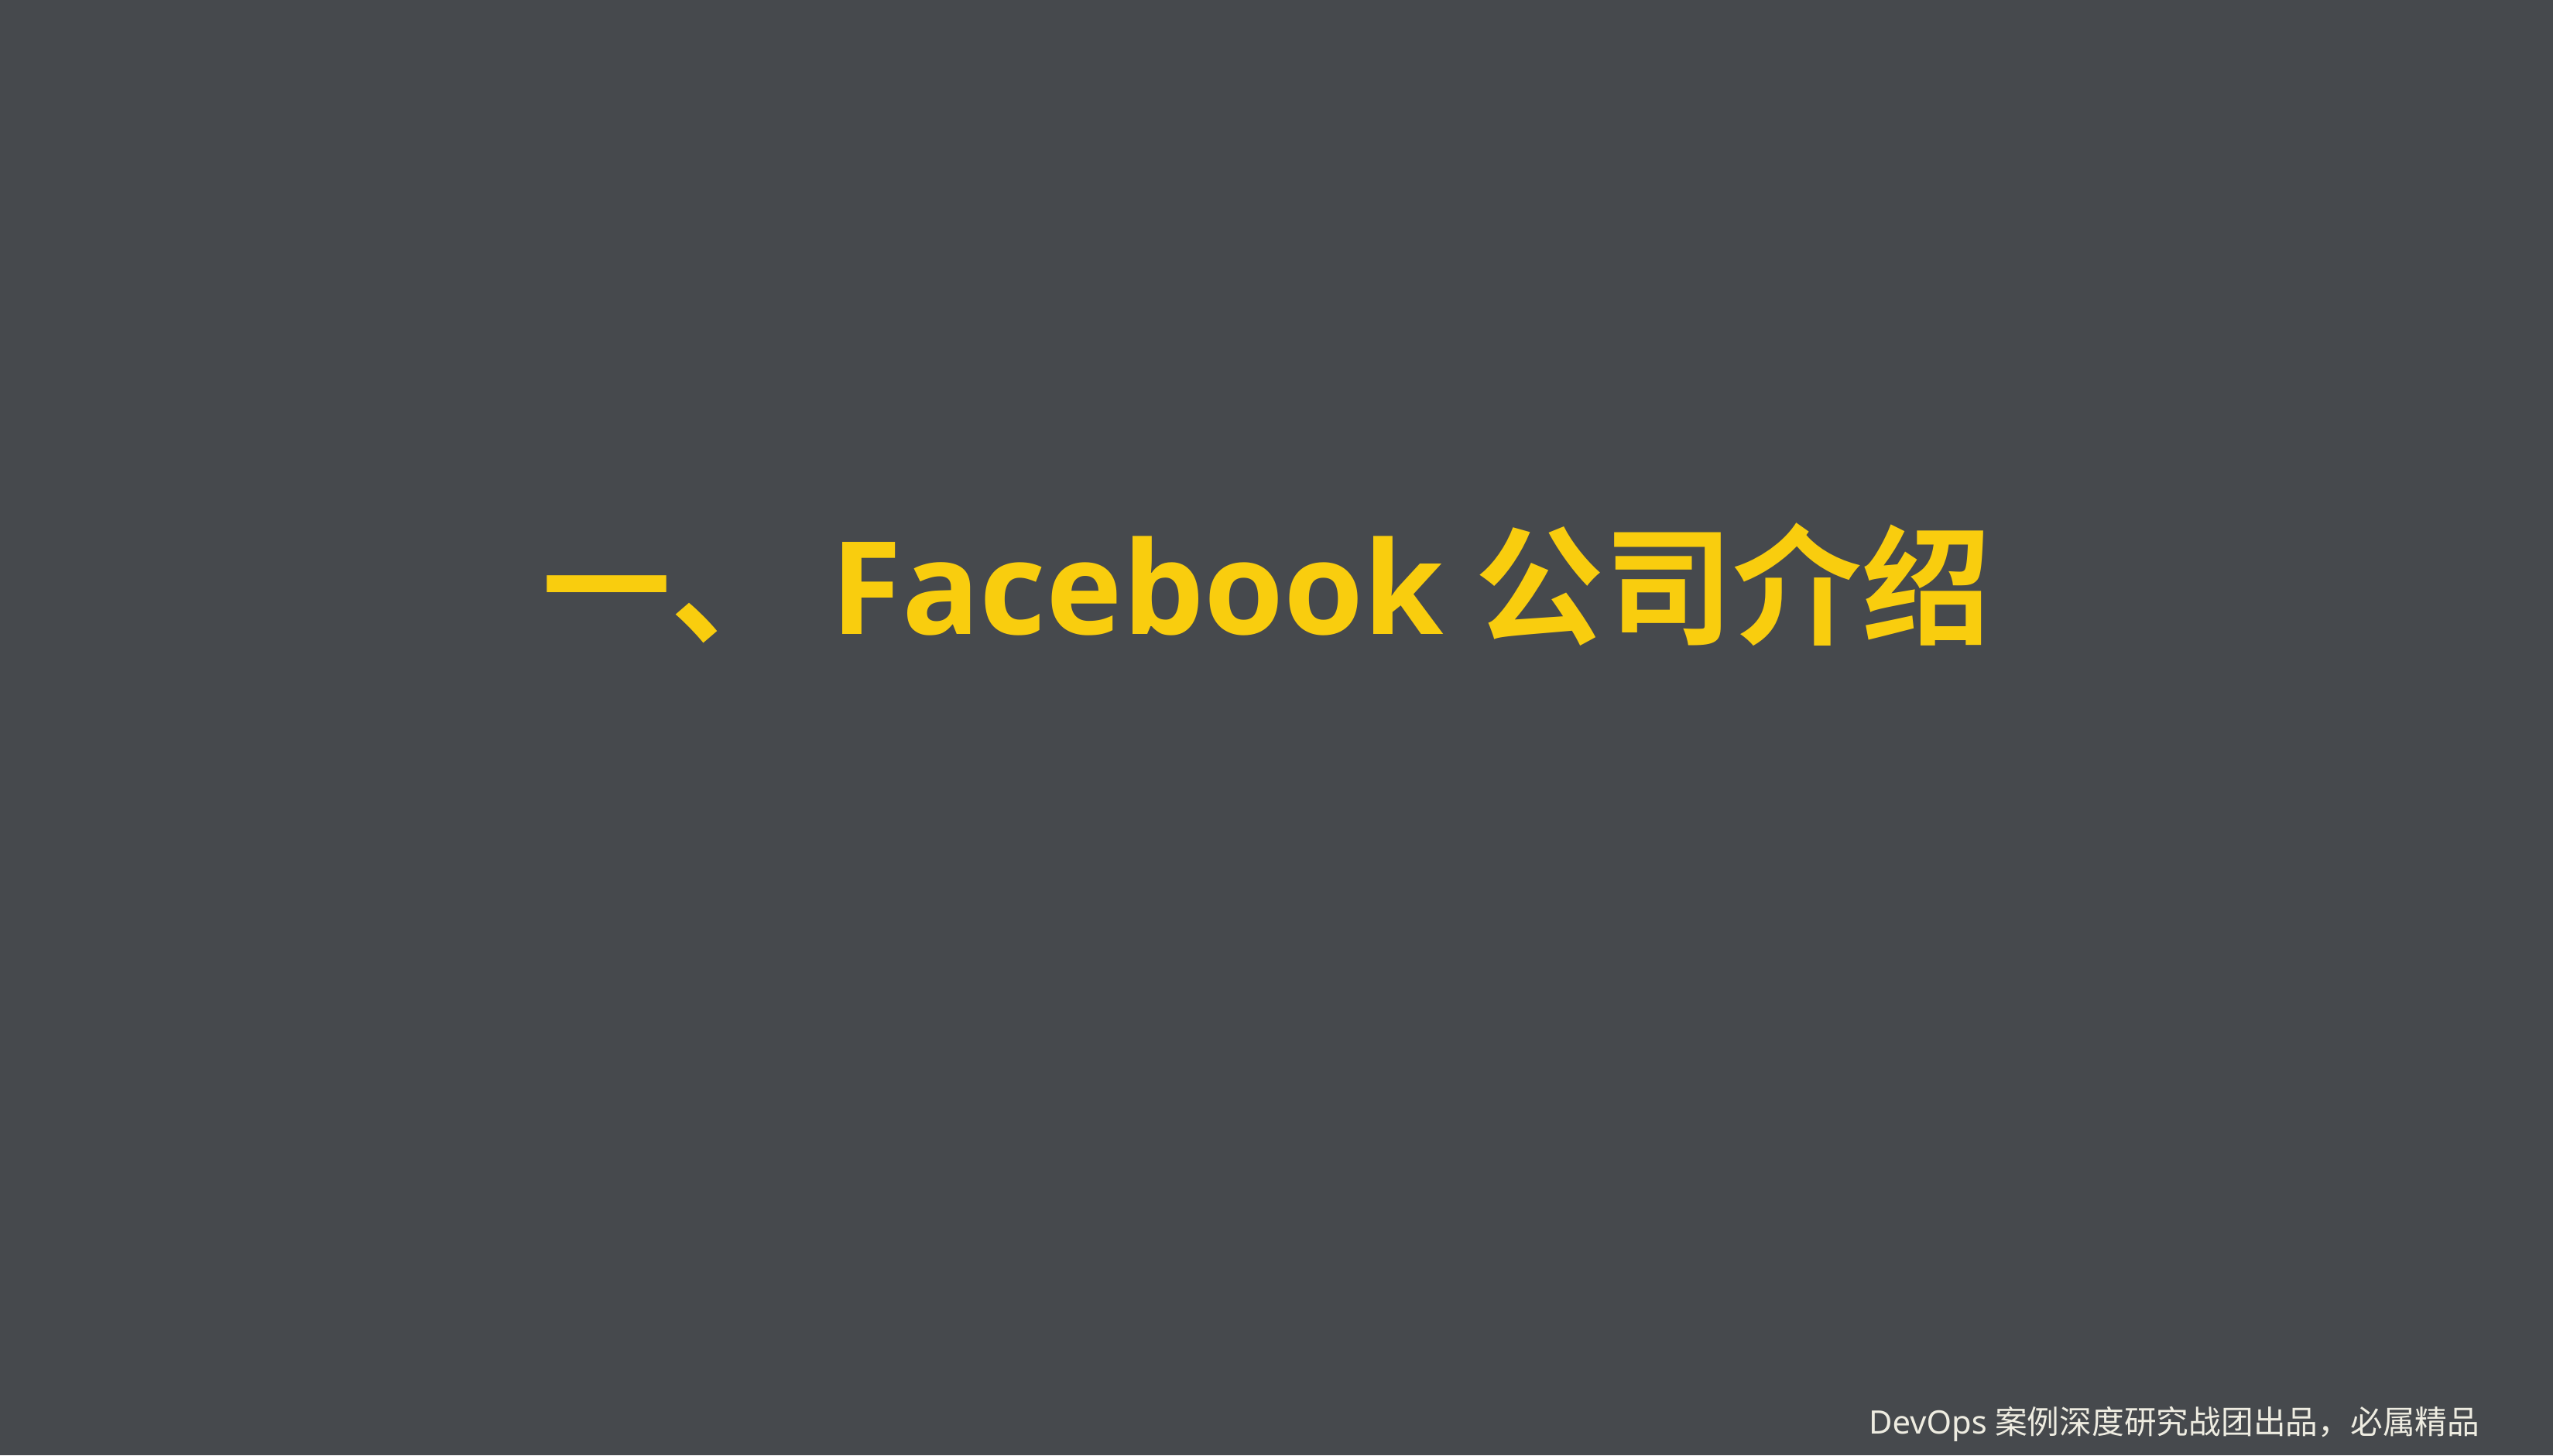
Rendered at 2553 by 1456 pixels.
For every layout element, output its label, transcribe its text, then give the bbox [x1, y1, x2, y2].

title 一、Facebook公司介绍 [173, 505, 2360, 662]
